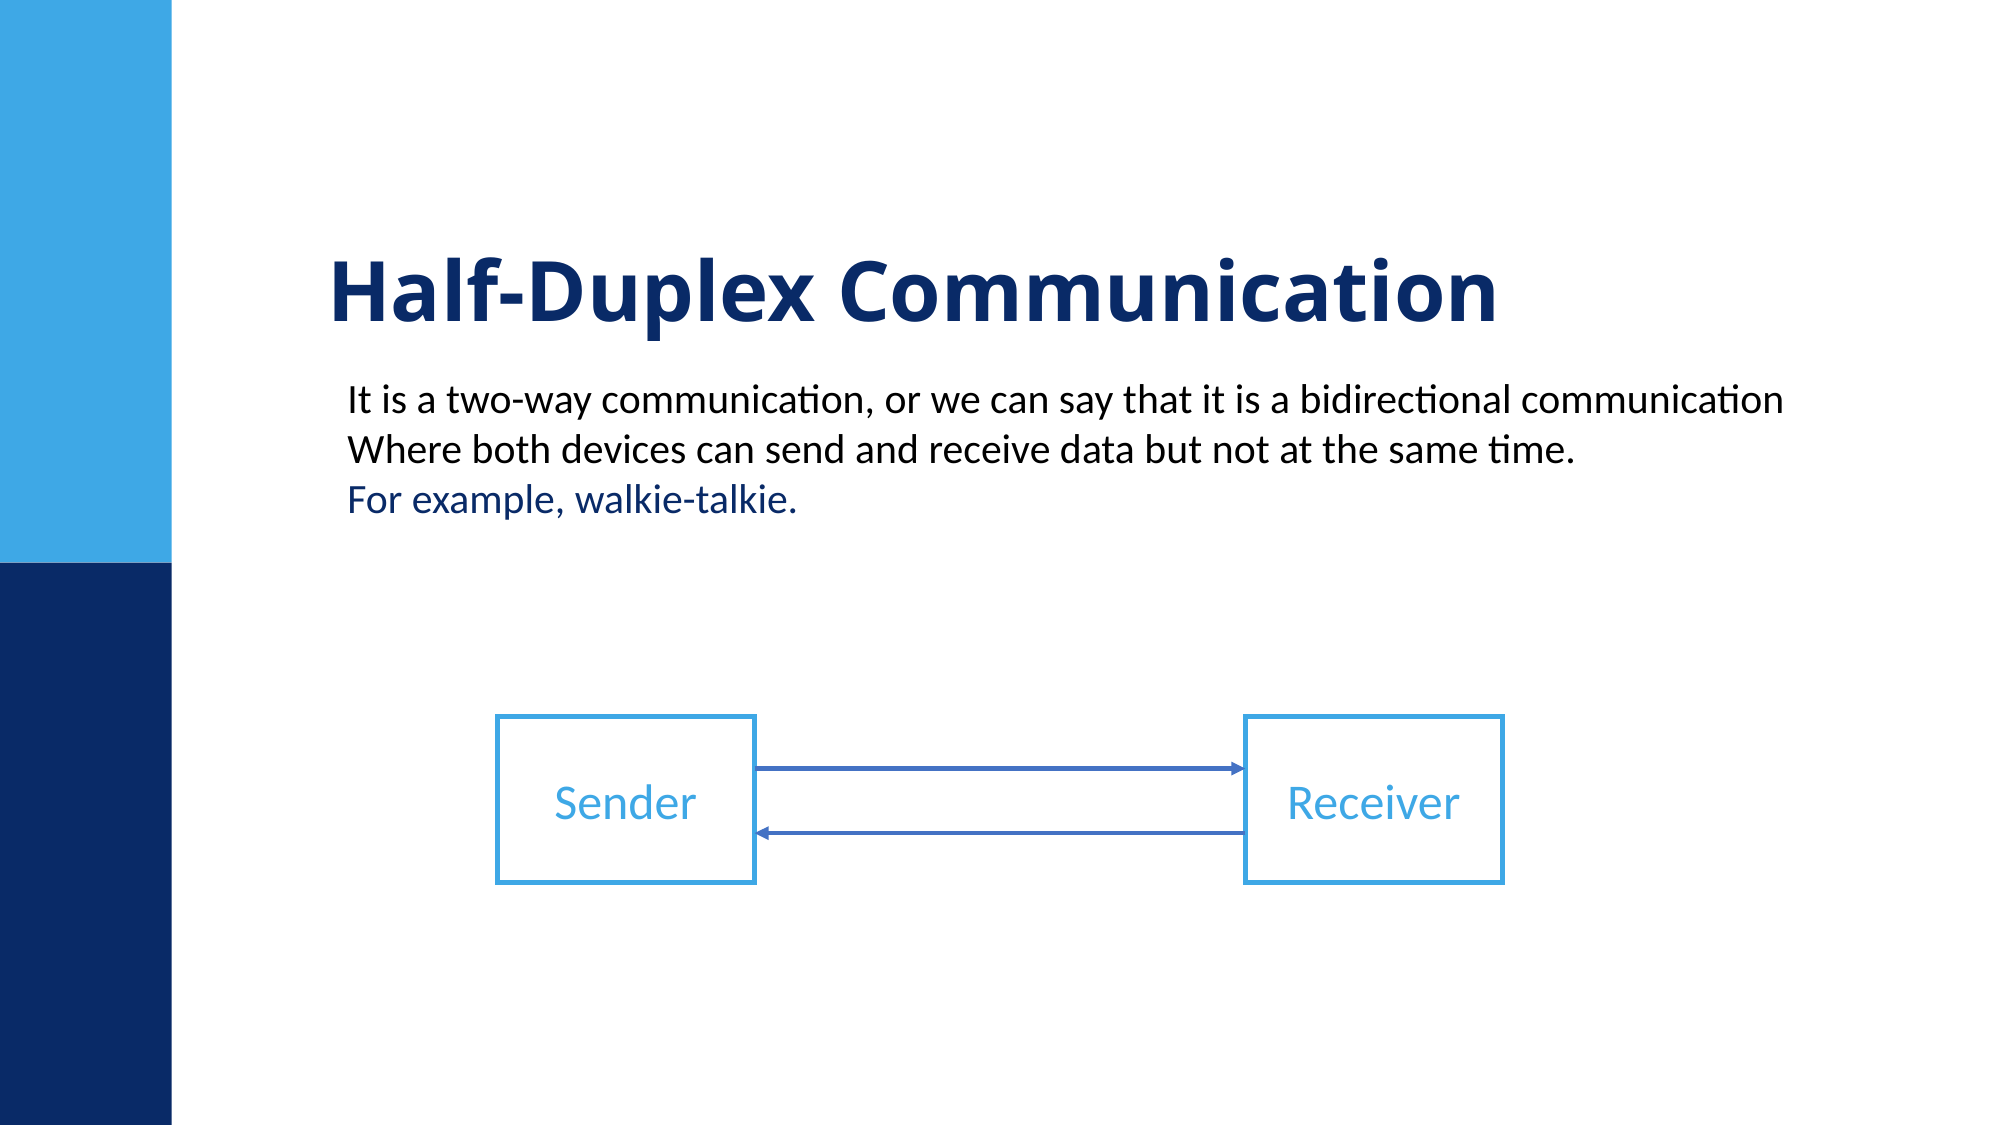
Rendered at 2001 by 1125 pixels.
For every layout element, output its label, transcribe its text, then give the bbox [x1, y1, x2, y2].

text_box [497, 716, 1503, 883]
text_box Half-Duplex Communication [312, 230, 1517, 346]
text_box [0, 0, 173, 561]
text_box [0, 561, 173, 1125]
text_box It is a two-way communication, or we can say that it is a bidirectional communication Where both devices can send and receive data but not at the same time. For example, walkie-talkie. [332, 364, 1810, 530]
